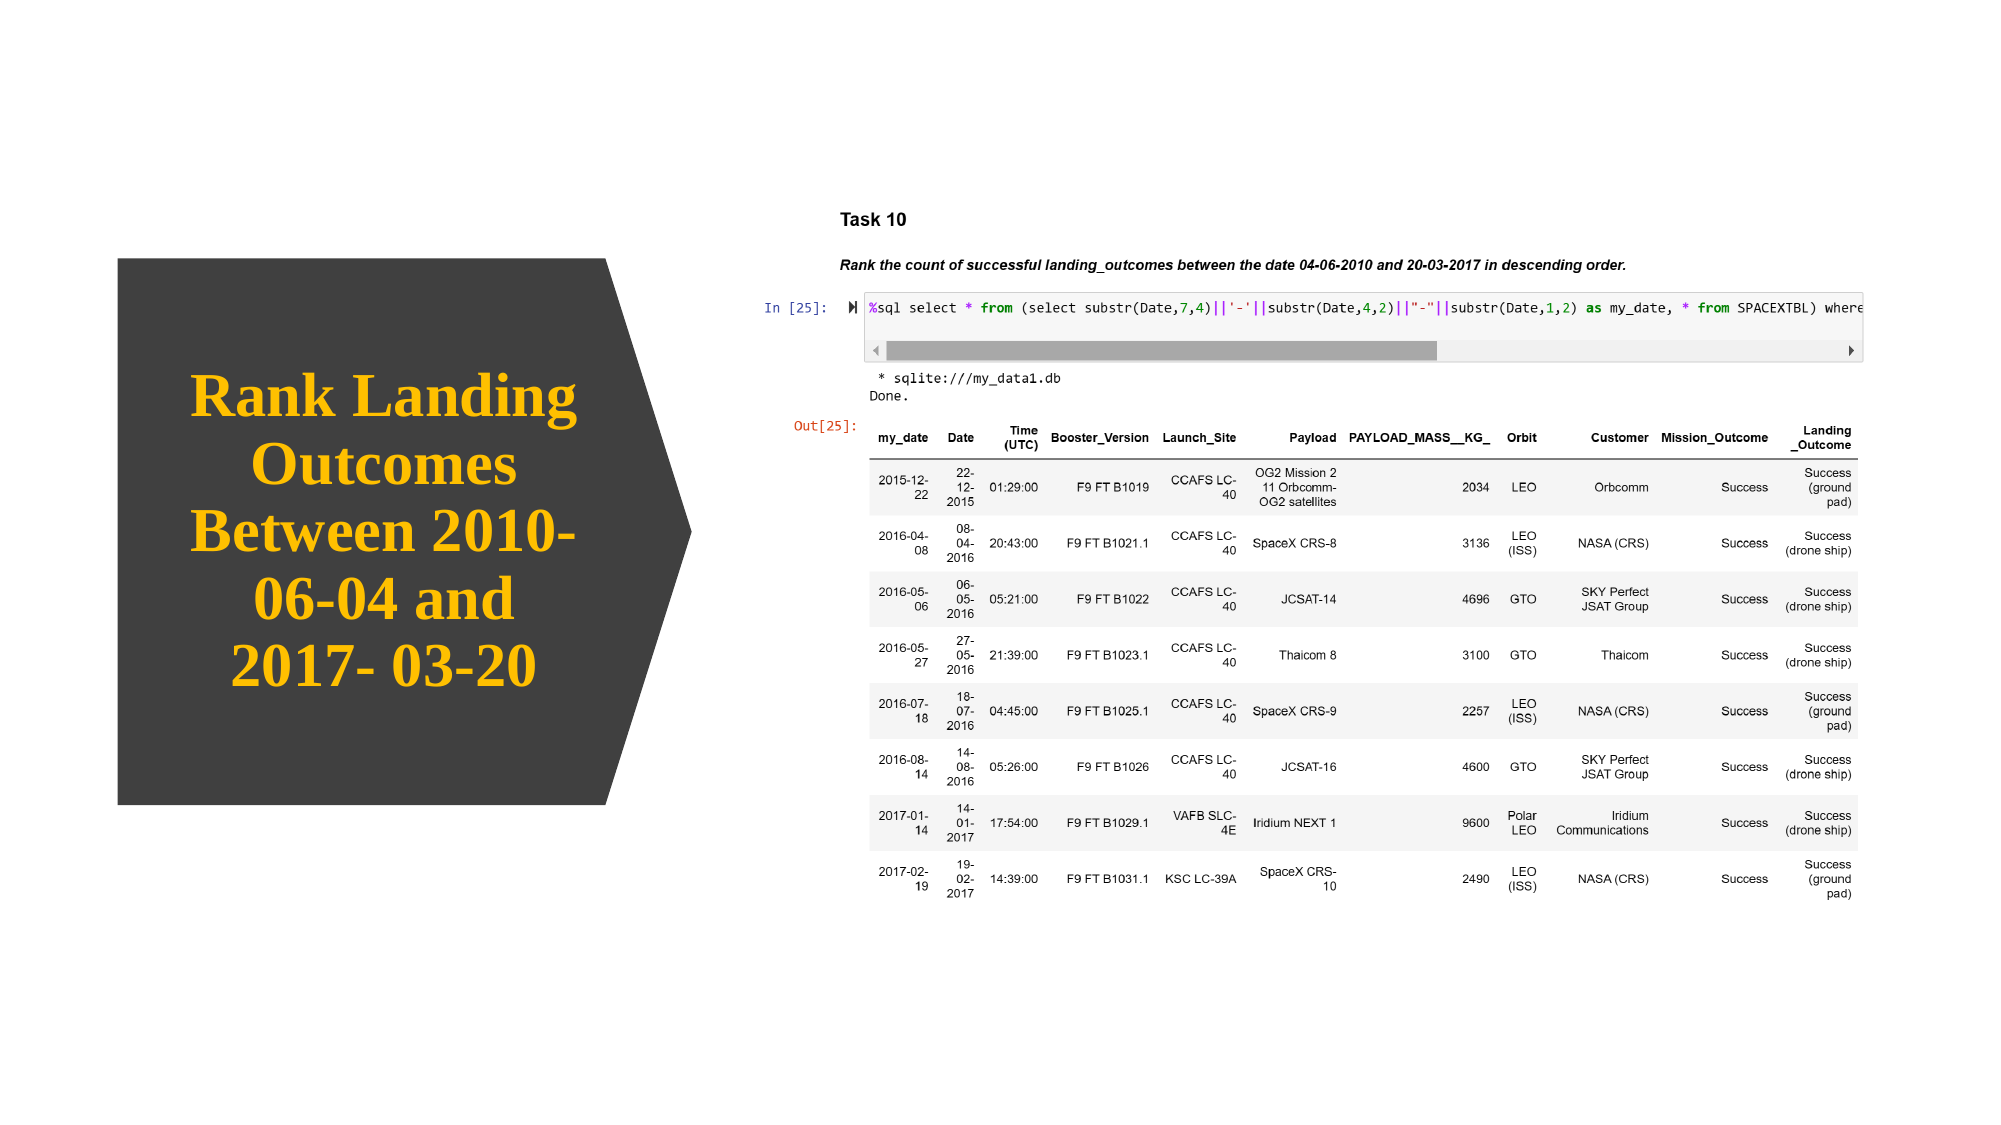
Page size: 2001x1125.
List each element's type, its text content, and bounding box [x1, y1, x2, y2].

text_box [115, 256, 694, 808]
picture [757, 209, 1870, 917]
title Rank Landing Outcomes Between 2010-06-04 and 2017- 03-20 [168, 322, 600, 741]
